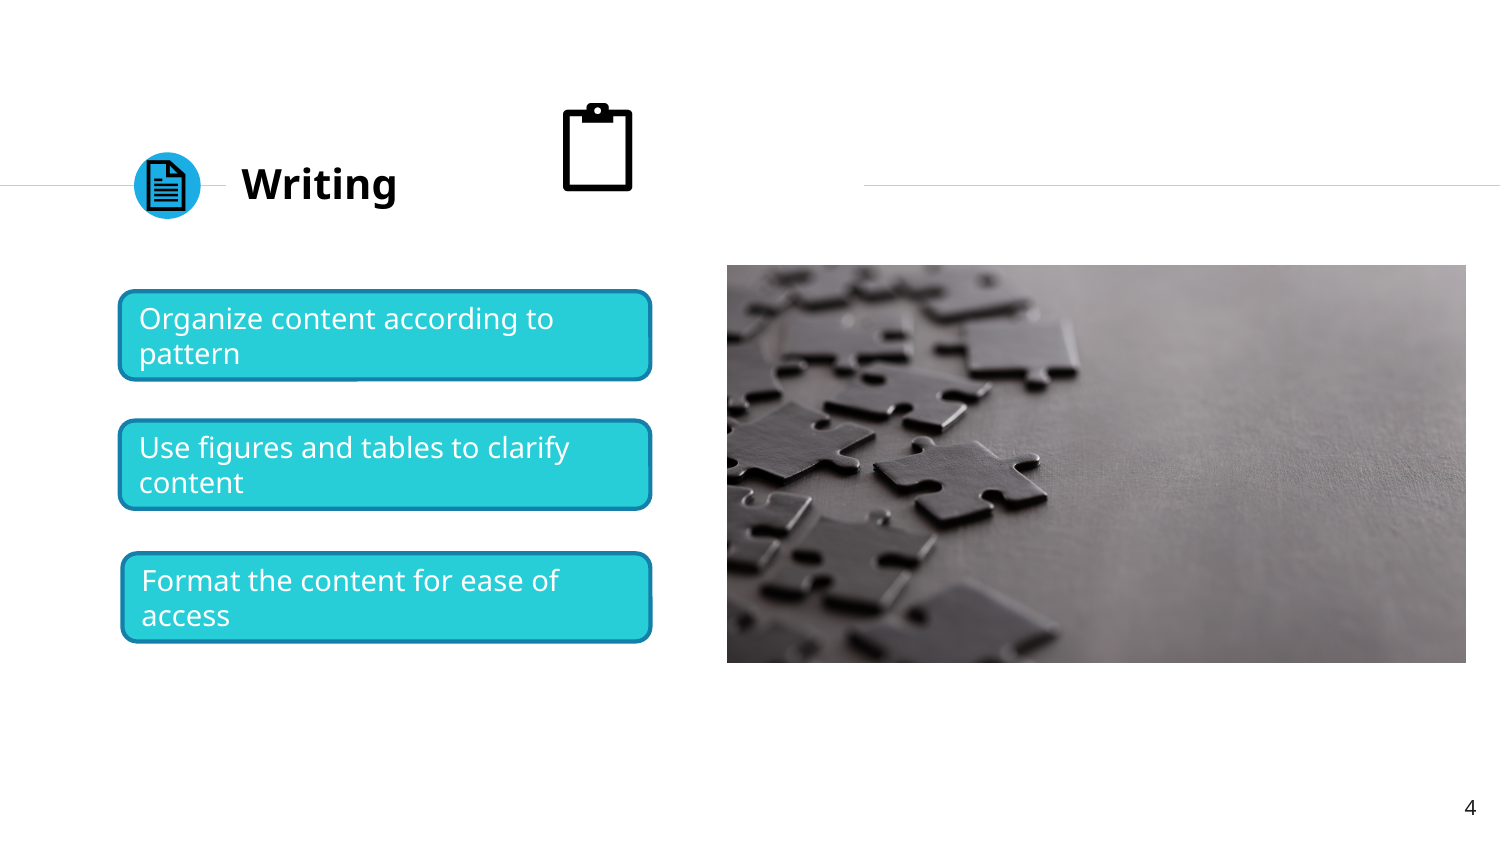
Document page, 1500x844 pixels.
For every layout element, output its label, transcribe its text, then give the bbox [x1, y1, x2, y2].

picture [727, 265, 1466, 663]
slide_number 4 [1401, 779, 1492, 844]
text_box Format the content for ease of access [120, 551, 653, 644]
text_box Use figures and tables to clarify content [117, 418, 653, 511]
picture [135, 155, 196, 216]
picture [544, 93, 651, 200]
text_box Organize content according to pattern [117, 289, 653, 382]
title Writing [226, 146, 863, 219]
